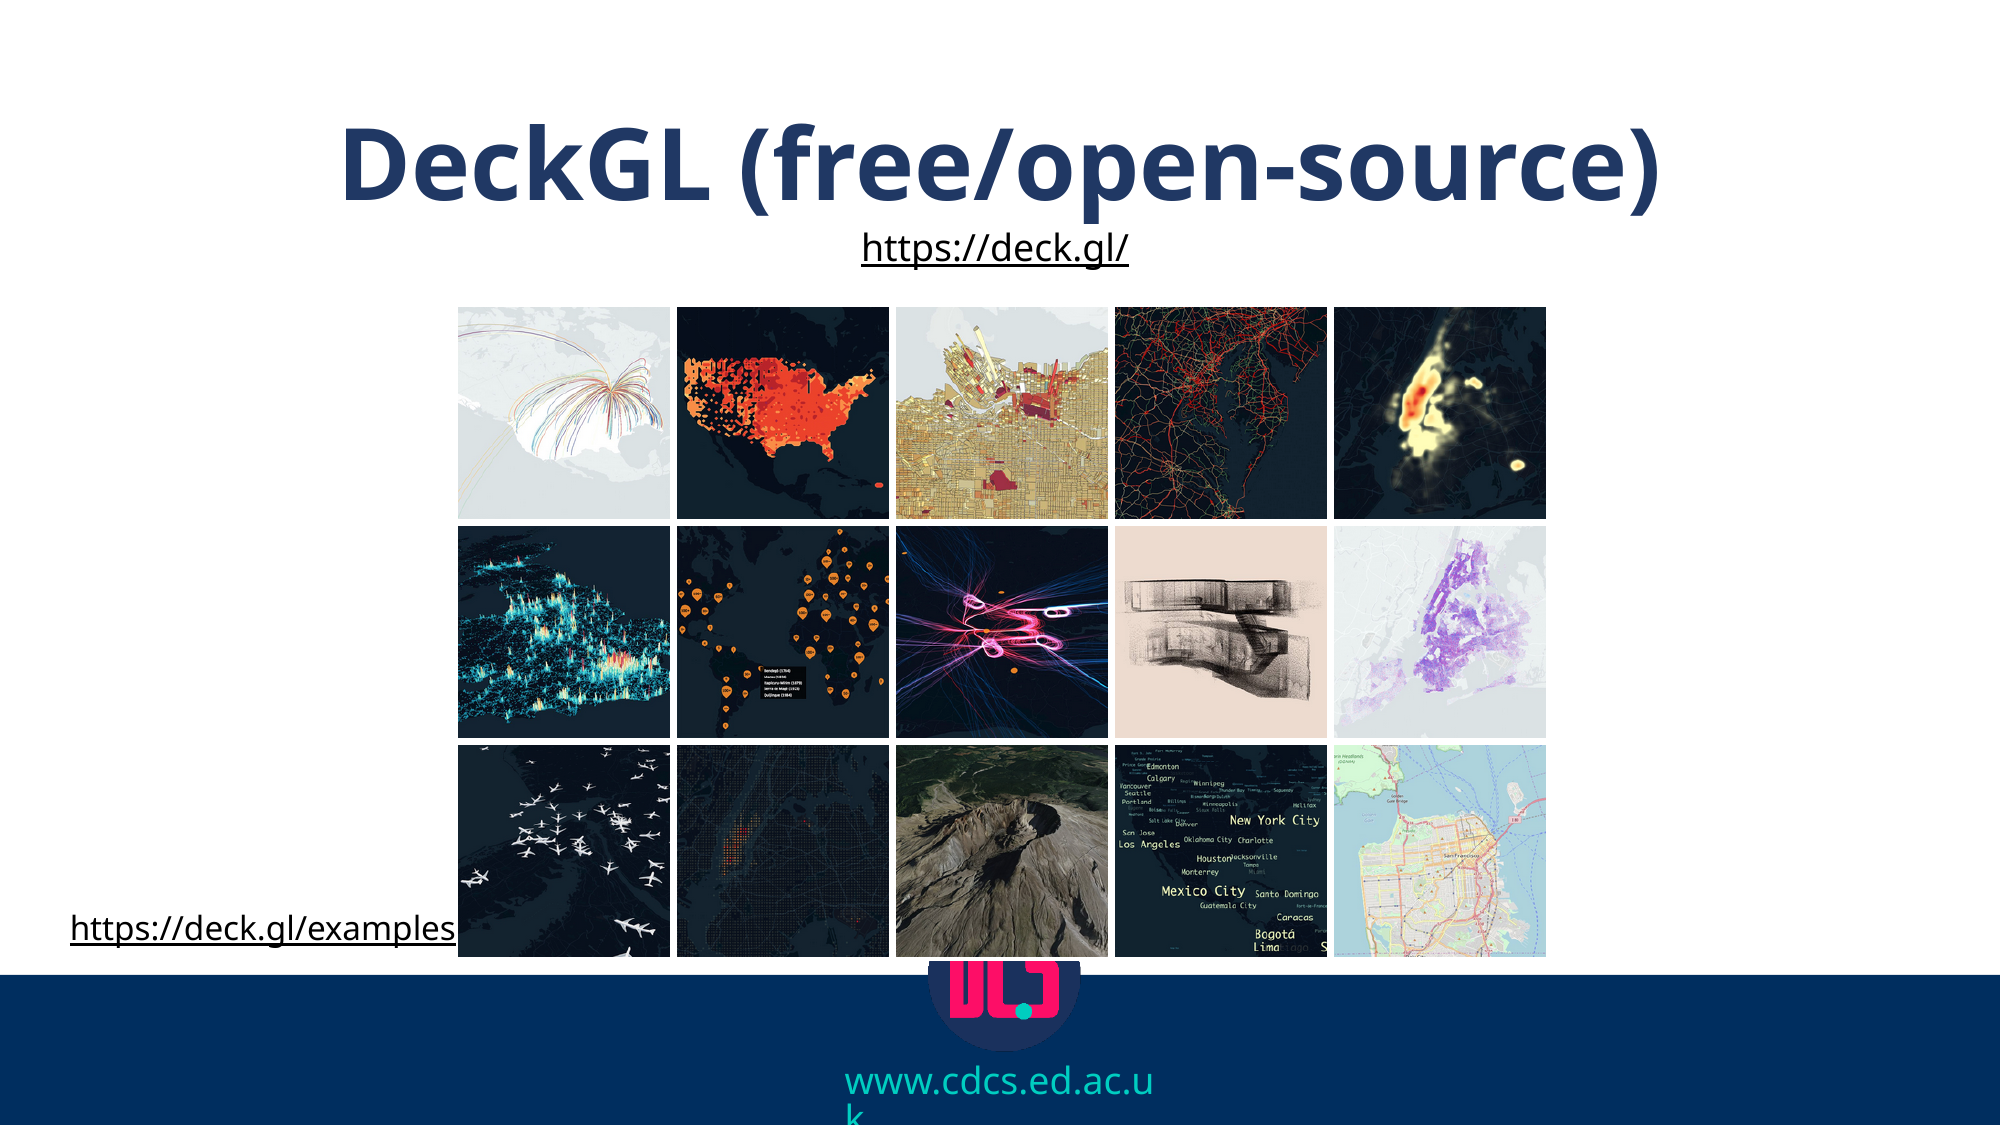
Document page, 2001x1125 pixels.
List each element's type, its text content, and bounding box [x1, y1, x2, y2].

picture [914, 961, 1094, 1065]
text_box https://deck.gl/examples [55, 900, 451, 961]
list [451, 299, 1549, 961]
title DeckGL (free/open-source) [137, 59, 1863, 278]
text_box https://deck.gl/ [409, 216, 1591, 283]
